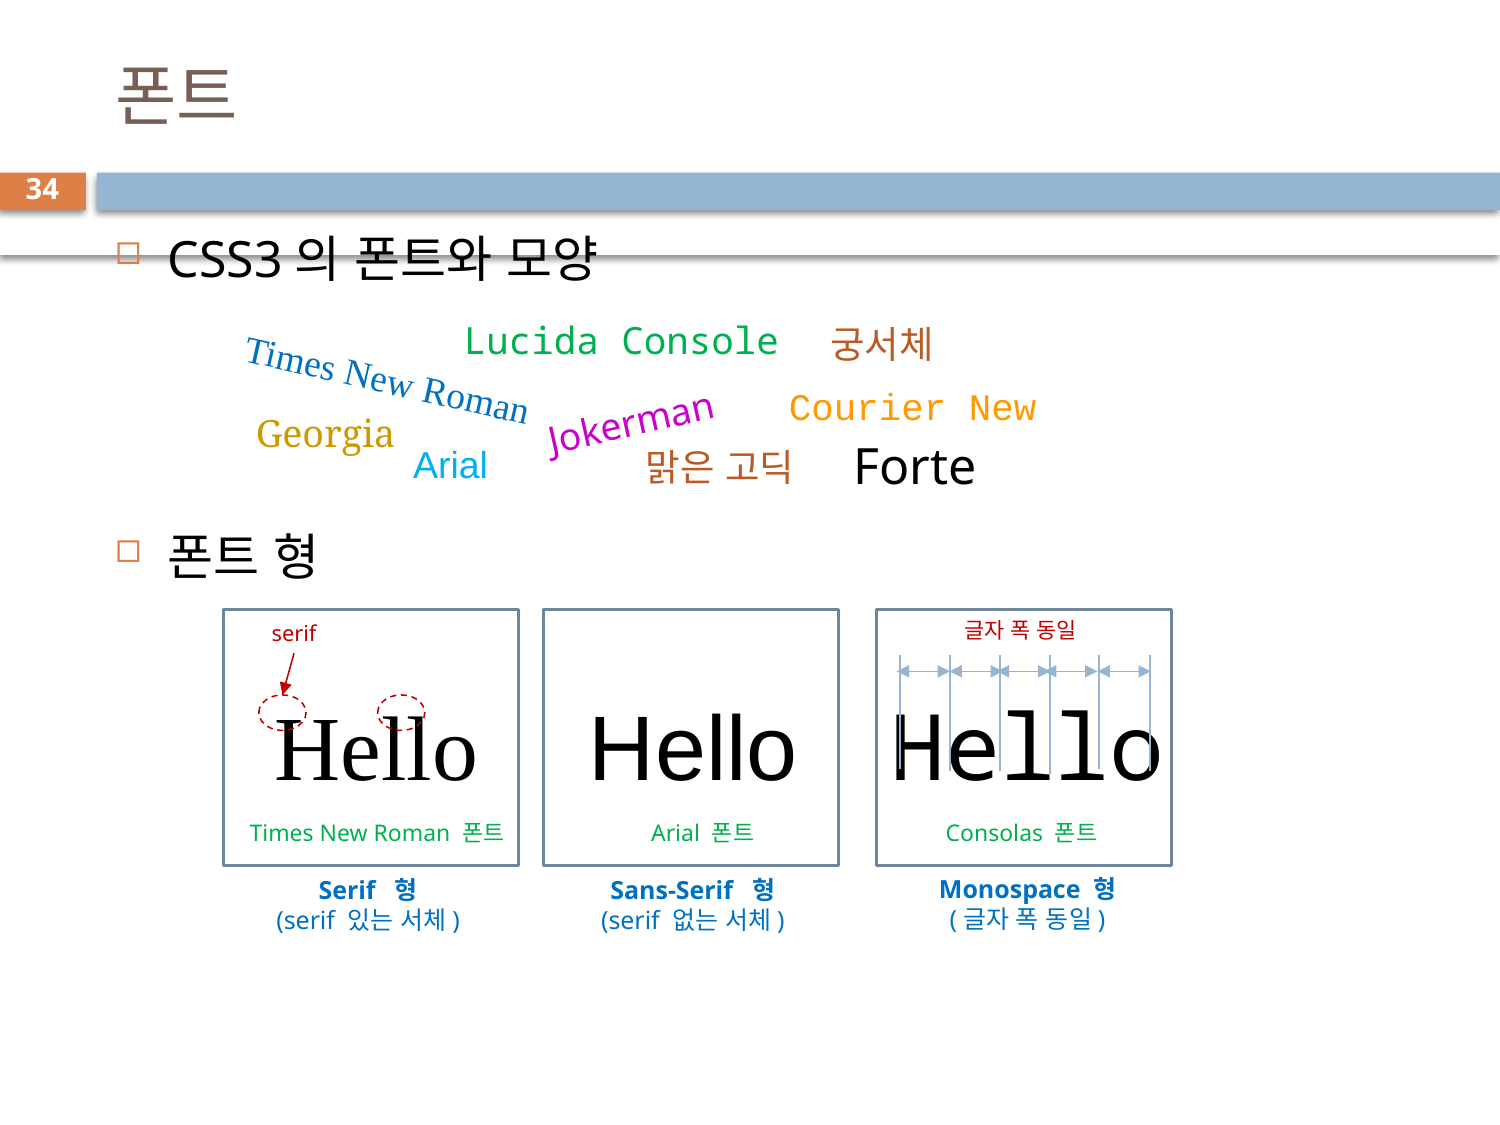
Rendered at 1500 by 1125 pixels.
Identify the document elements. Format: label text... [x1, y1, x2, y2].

slide_number 34 [0, 170, 87, 211]
list CSS3의 폰트와 모양 폰트 형 [100, 219, 1438, 1047]
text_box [223, 609, 1172, 944]
title 폰트 [100, 37, 1438, 149]
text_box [225, 309, 1053, 504]
